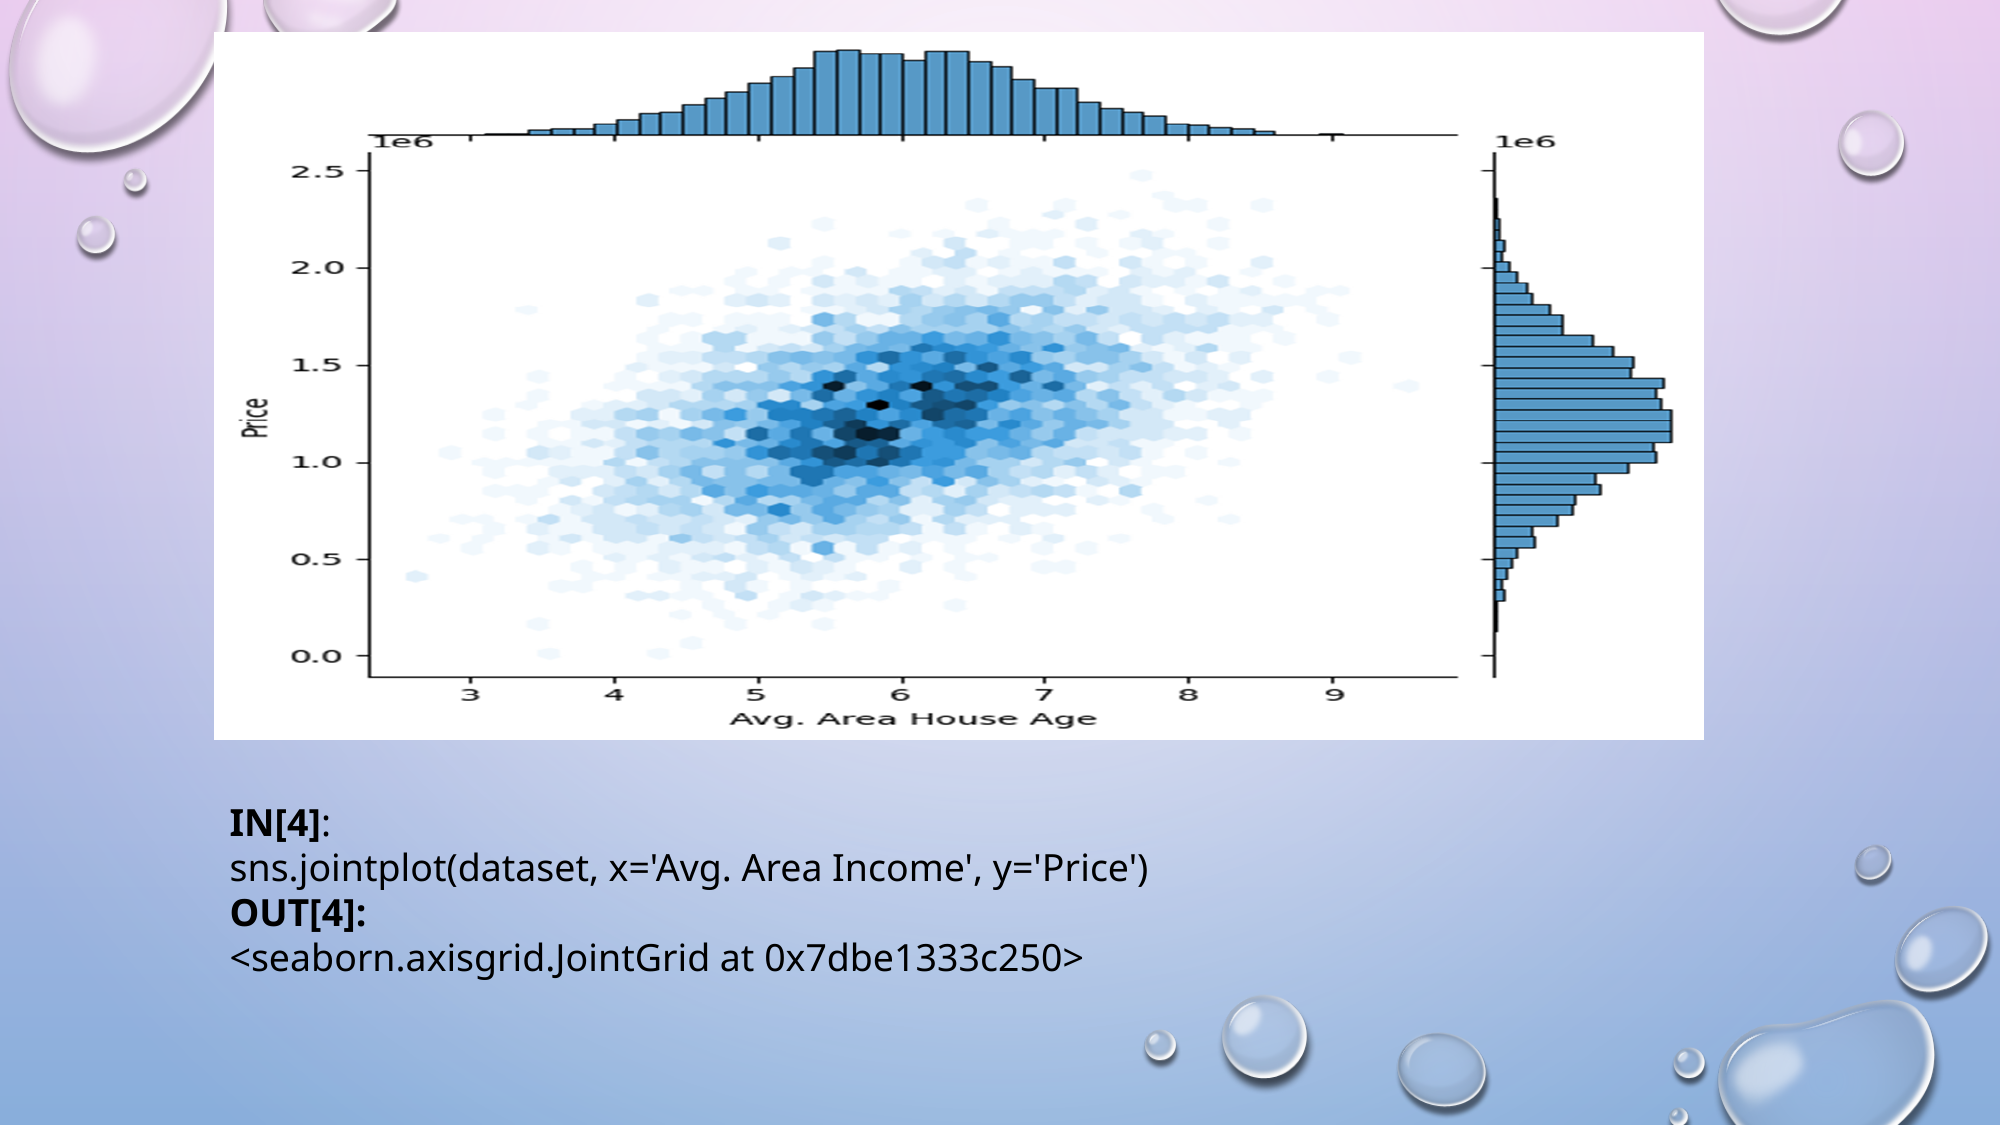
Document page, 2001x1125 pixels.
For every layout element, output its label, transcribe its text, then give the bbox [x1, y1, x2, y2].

picture [0, 0, 2000, 1125]
text_box IN[4]: sns.jointplot(dataset, x='Avg. Area Income', y='Price') OUT[4]: <seaborn.axisgrid.JointGrid at 0x7dbe1333c250> [214, 791, 1215, 987]
